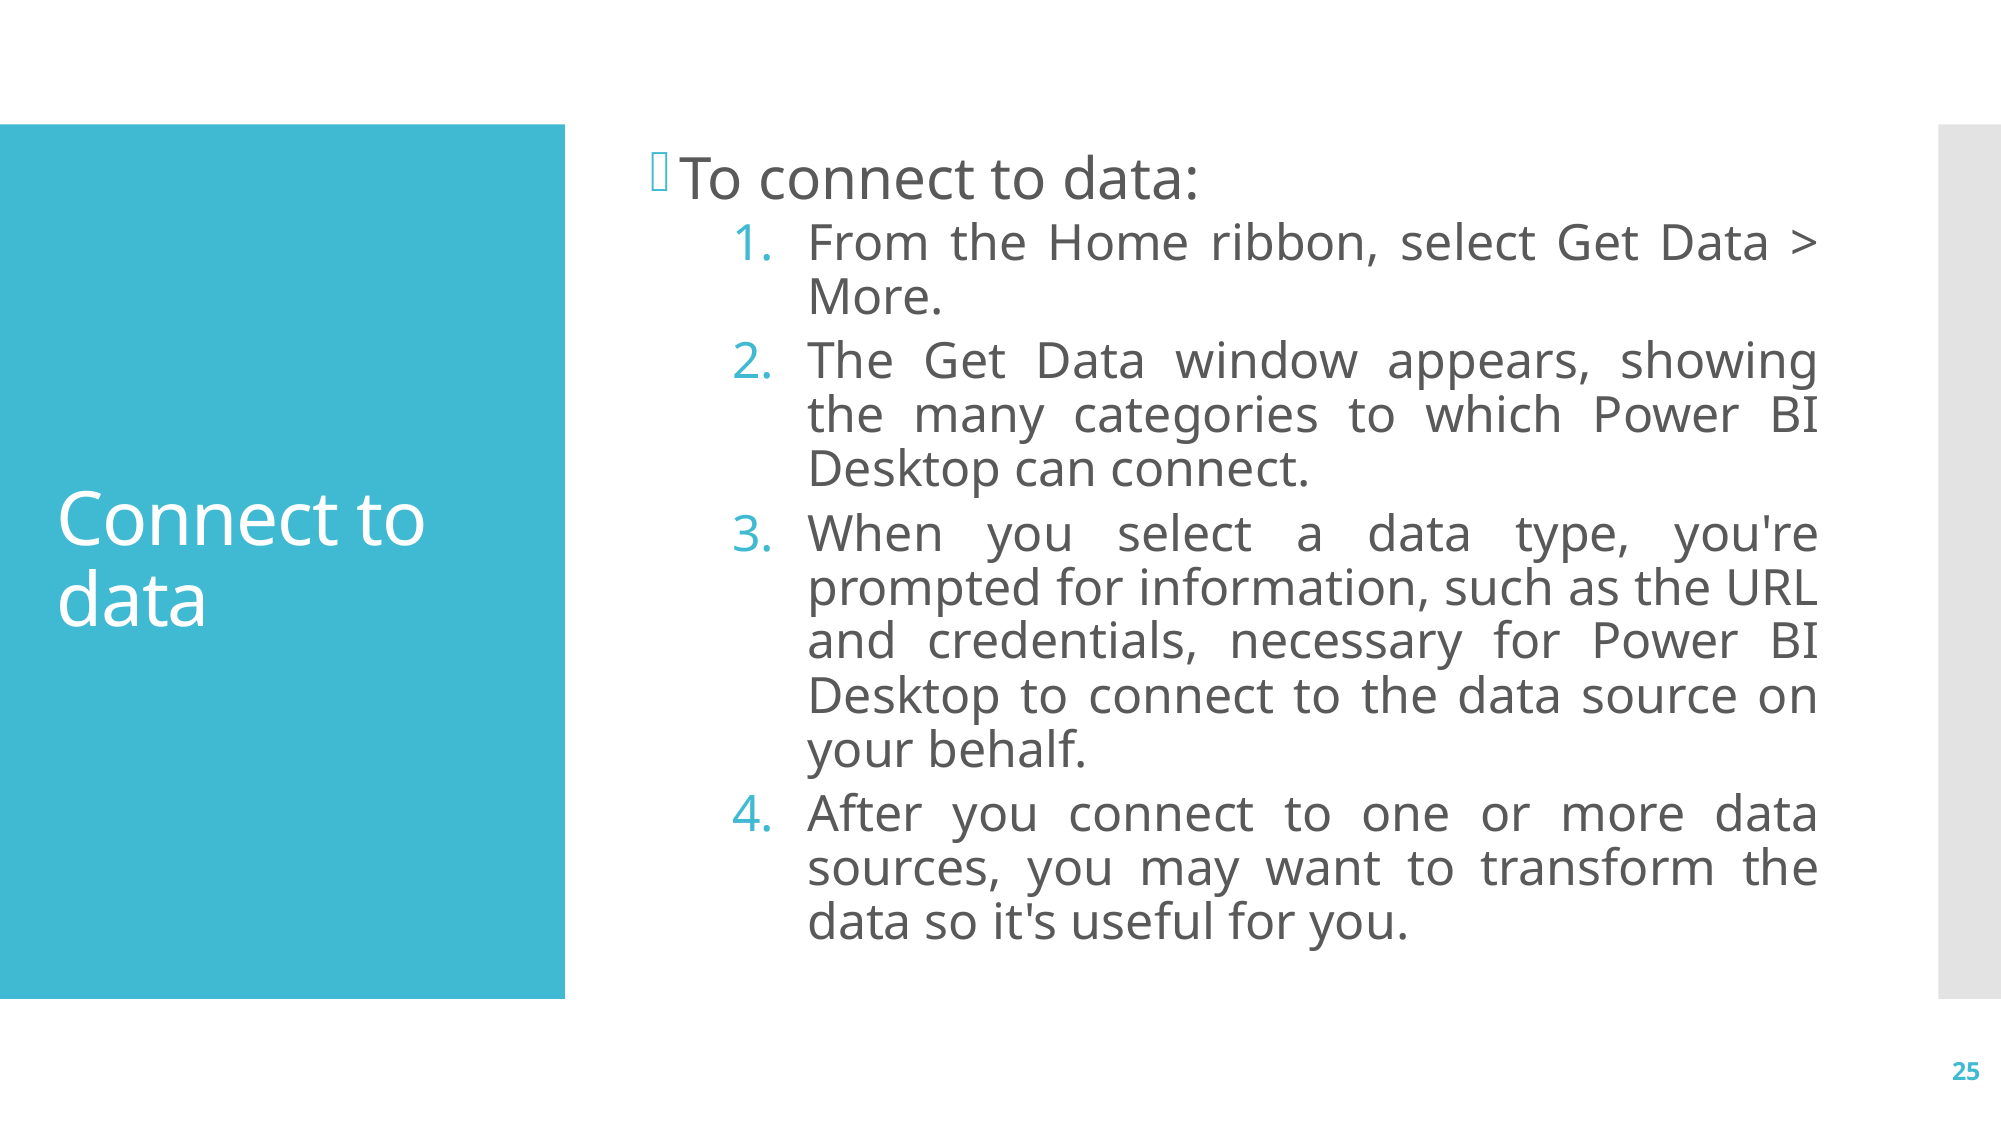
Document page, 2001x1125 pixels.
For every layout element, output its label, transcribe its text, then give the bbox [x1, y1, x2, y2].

list To connect to data: From the Home ribbon, select Get Data > More. The Get Data window appears, showing the many categories to which Power BI Desktop can connect. When you select a data type, you're prompted for information, such as the URL and credentials, necessary for Power BI Desktop to connect to the data source on your behalf. After you connect to one or more data sources, you may want to transform the data so it's useful for you. [634, 141, 1835, 982]
slide_number 25 [1744, 1042, 1996, 1103]
title Connect to data [41, 184, 525, 940]
